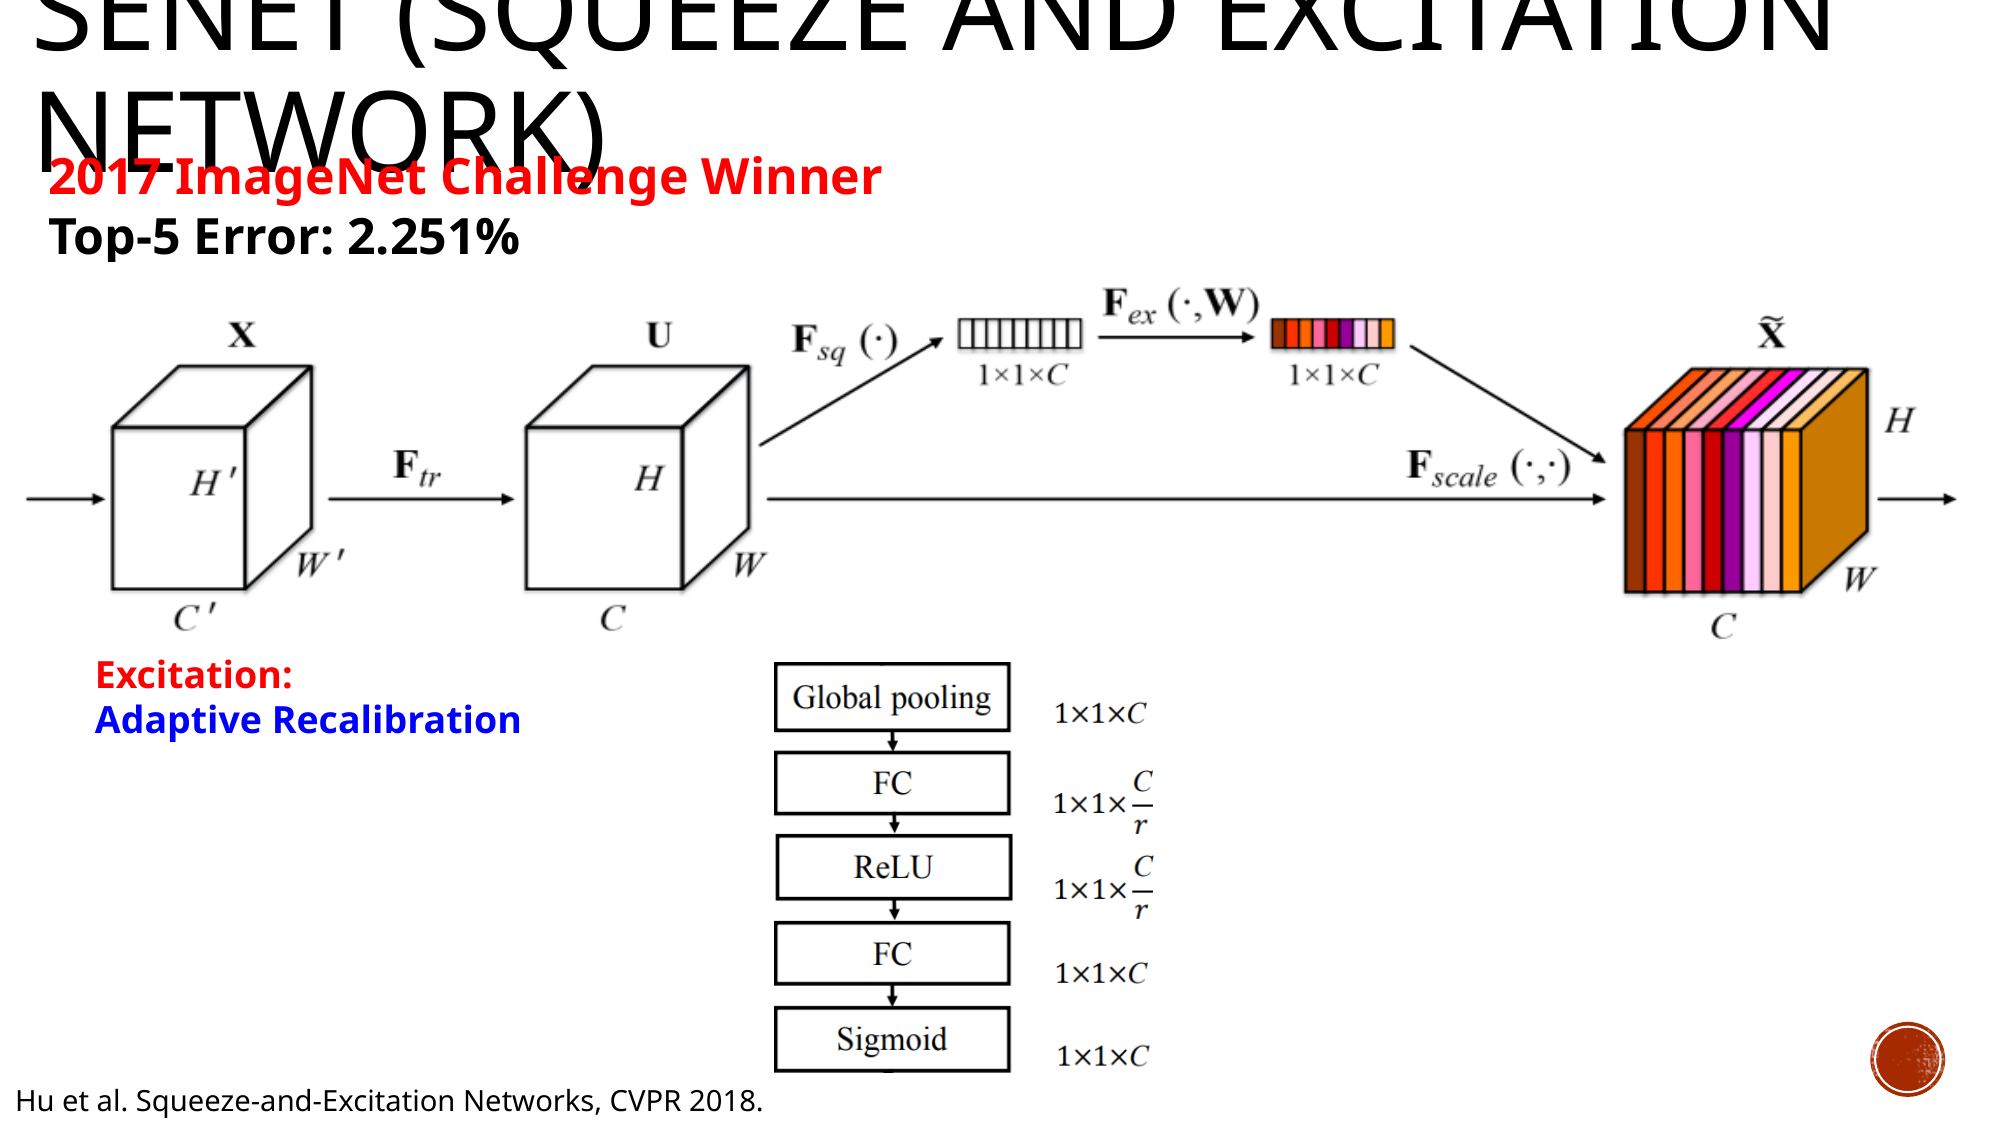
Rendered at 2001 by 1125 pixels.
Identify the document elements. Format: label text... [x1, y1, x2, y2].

title SENet (Squeeze and Excitation Network) [16, 0, 1950, 150]
text_box Hu et al. Squeeze-and-Excitation Networks, CVPR 2018. [0, 1074, 1688, 1125]
picture [774, 662, 1154, 1073]
text_box 2017 ImageNet Challenge Winner Top-5 Error: 2.251% [33, 137, 1167, 261]
picture [7, 262, 1967, 644]
text_box Excitation: Adaptive Recalibration [79, 645, 1917, 1019]
